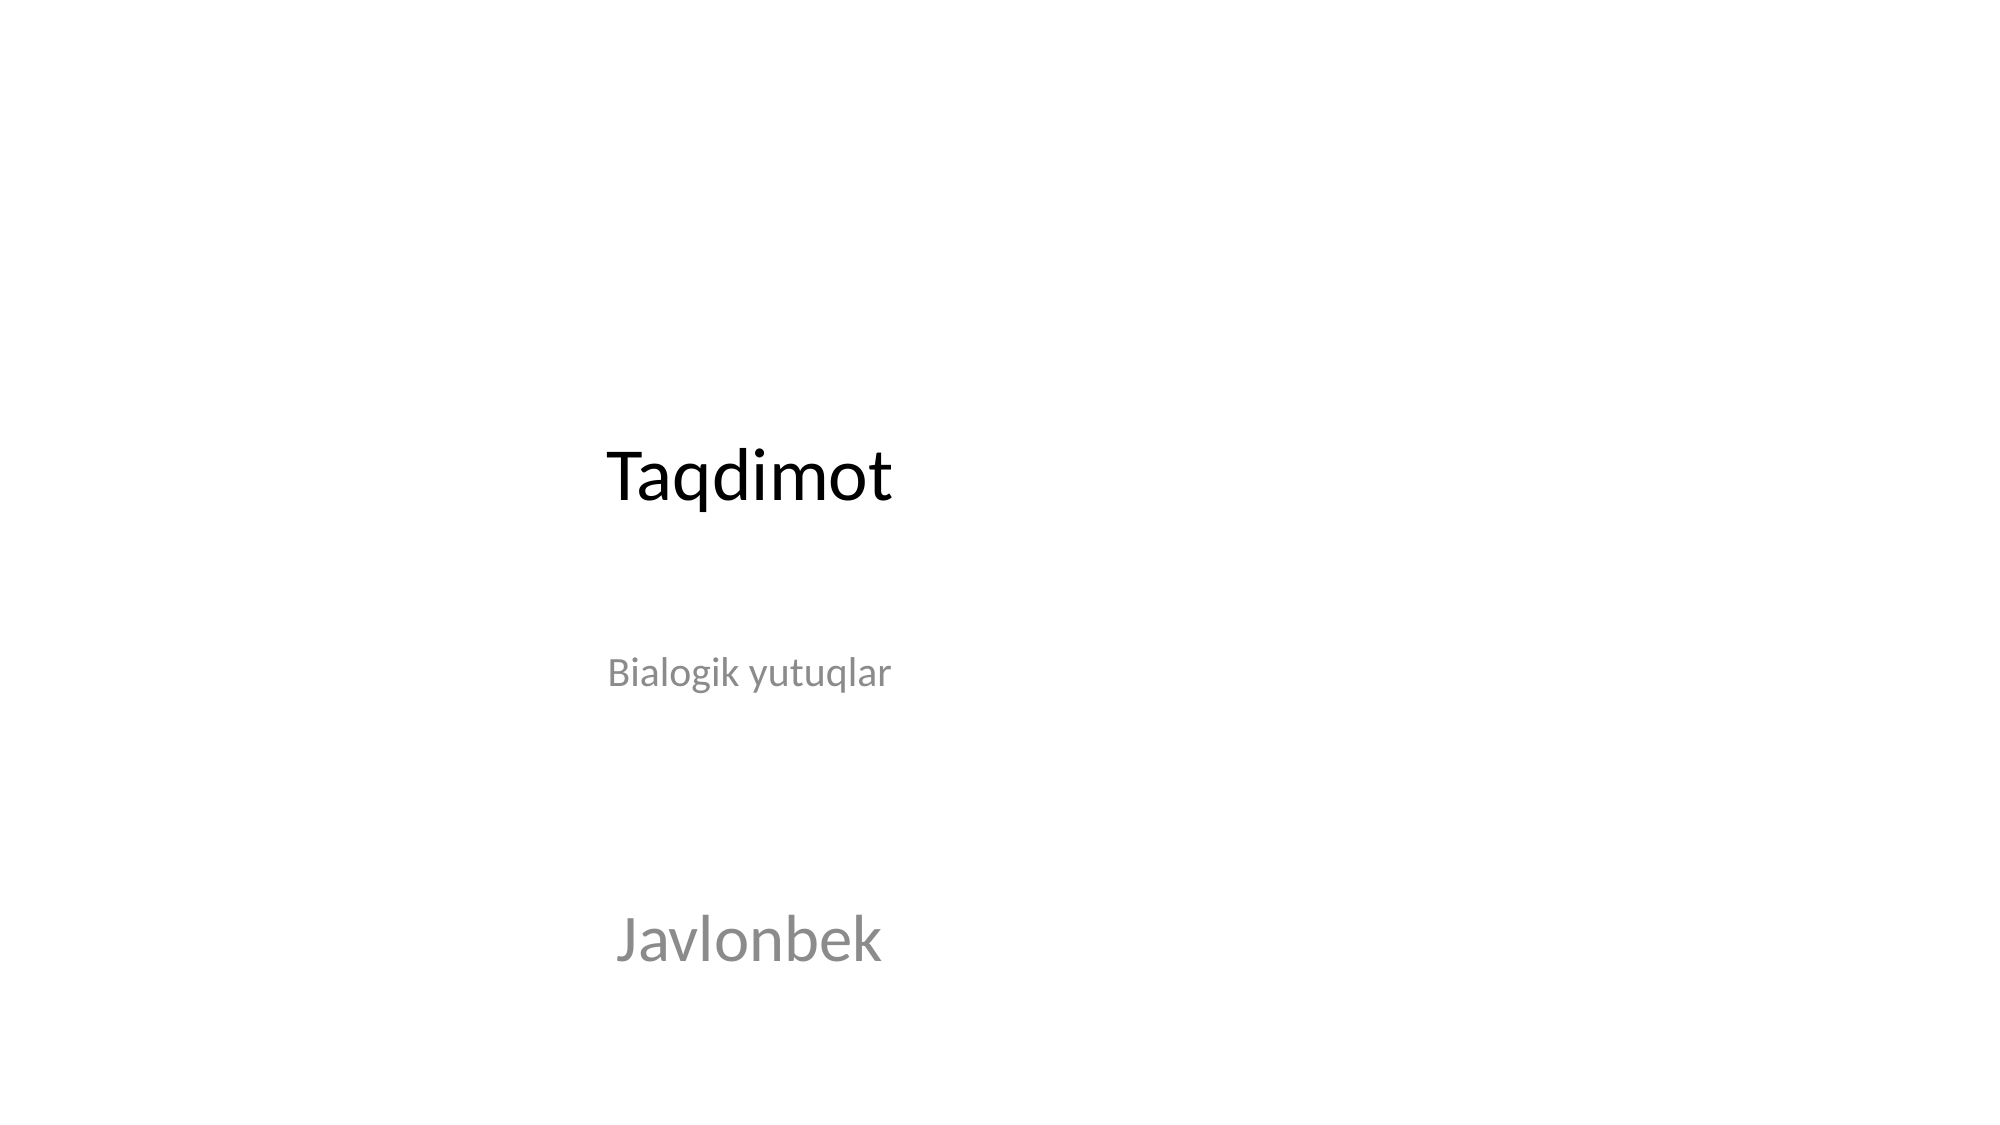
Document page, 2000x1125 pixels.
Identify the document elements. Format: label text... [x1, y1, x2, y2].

subtitle Bialogik yutuqlar Javlonbek [225, 637, 1275, 925]
title Taqdimot [112, 349, 1388, 591]
